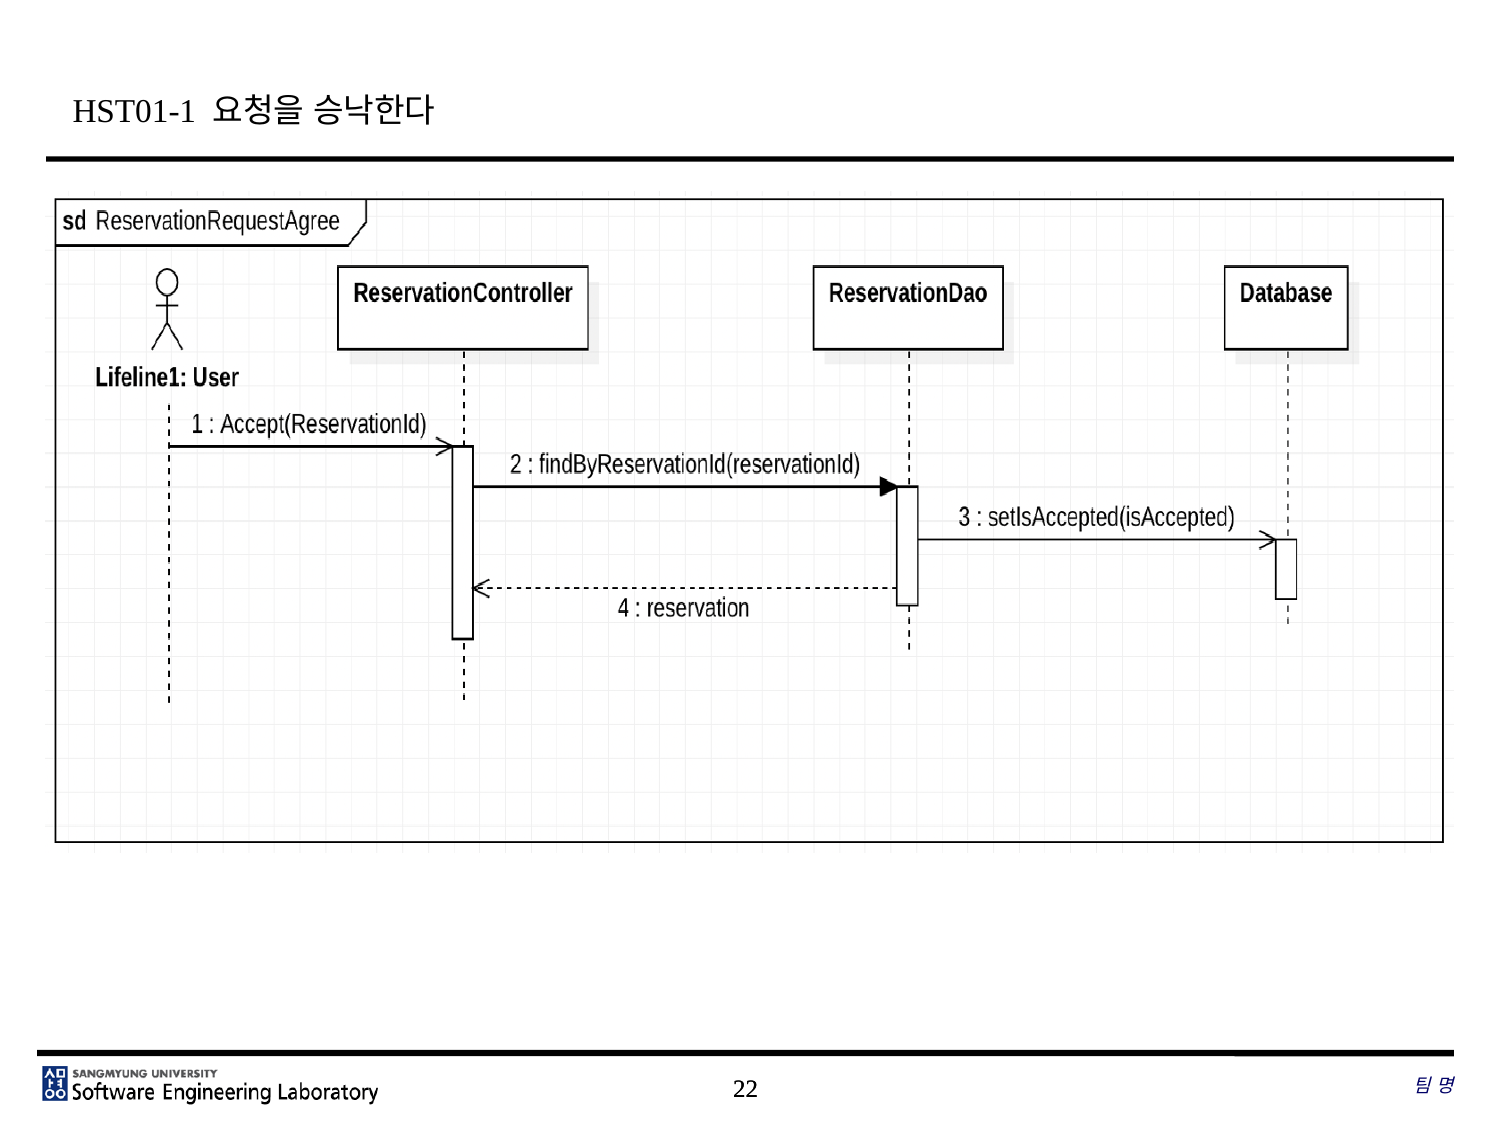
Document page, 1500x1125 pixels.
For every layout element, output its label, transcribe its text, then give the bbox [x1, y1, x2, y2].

picture [42, 1066, 382, 1106]
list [45, 191, 1454, 853]
footer 팀 명 [994, 1060, 1454, 1110]
title HST01-1 요청을 승낙한다 [57, 73, 1190, 149]
